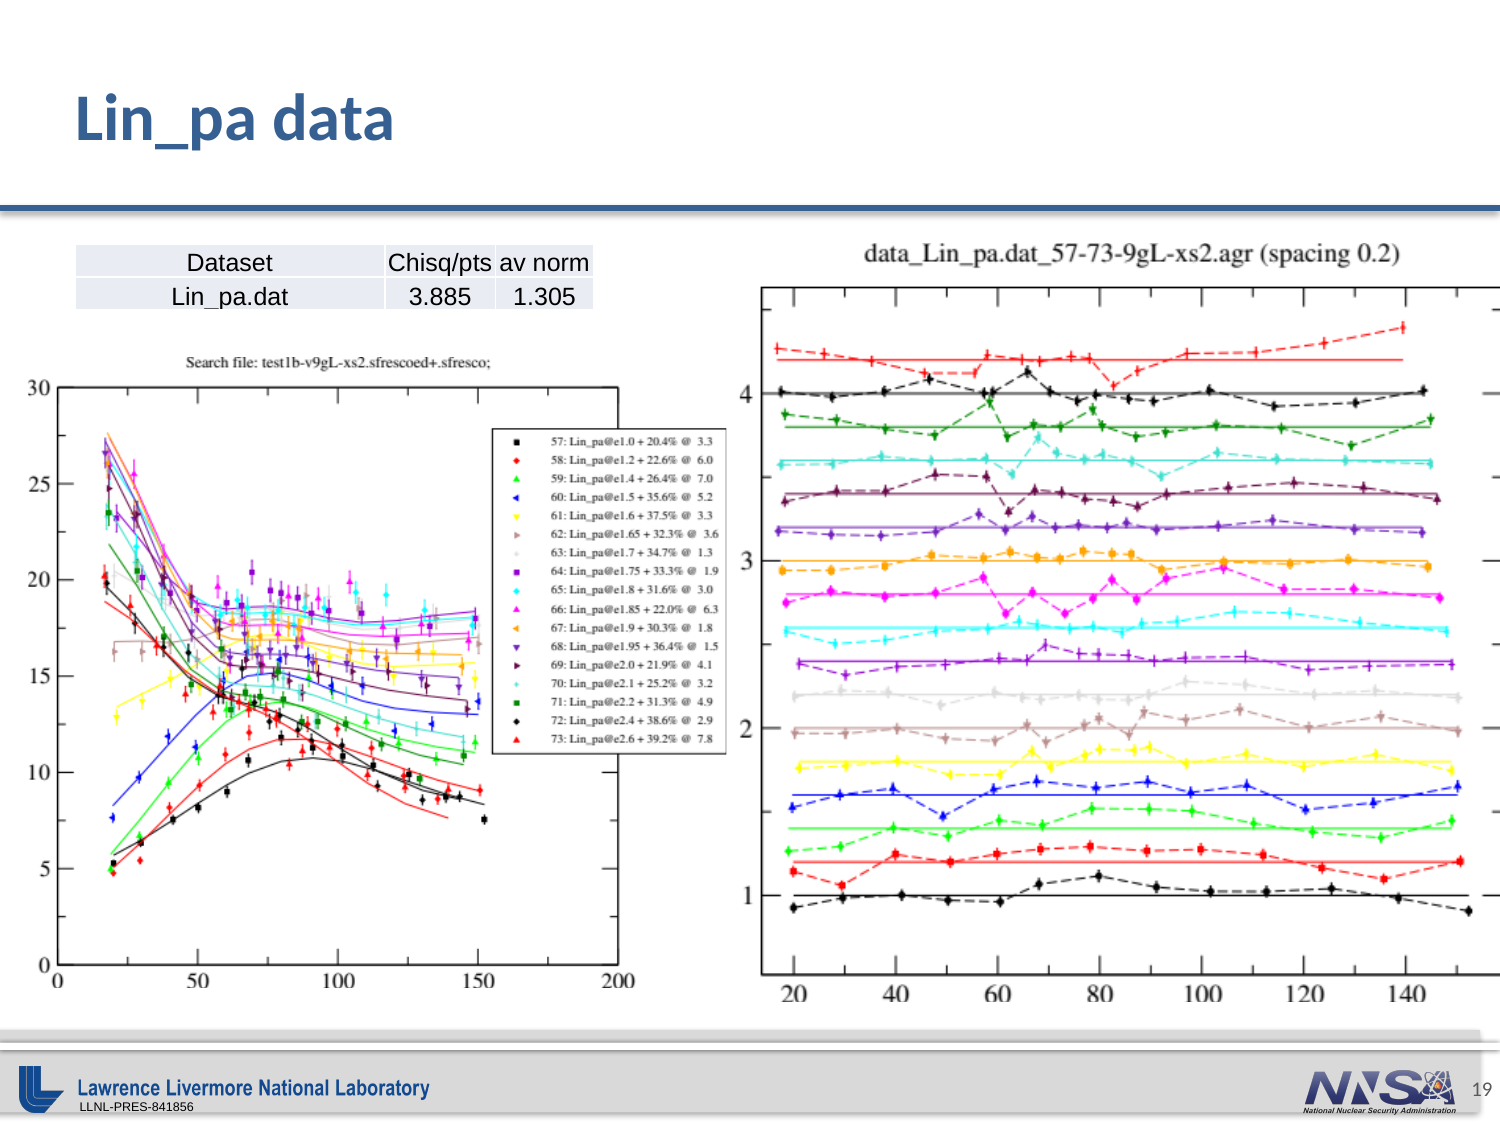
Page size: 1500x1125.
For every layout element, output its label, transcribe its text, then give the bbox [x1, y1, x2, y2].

picture [19, 1066, 468, 1113]
table_cell Lin_pa.dat [76, 278, 384, 309]
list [28, 357, 727, 988]
picture [739, 243, 1500, 1003]
picture [1296, 1057, 1463, 1122]
table_cell 1.305 [496, 278, 593, 309]
title Lin_pa data [75, 36, 1425, 202]
table_header Dataset [76, 245, 384, 276]
table_cell 3.885 [386, 278, 495, 309]
table_header av norm [496, 245, 593, 276]
table_header Chisq/pts [386, 245, 495, 276]
